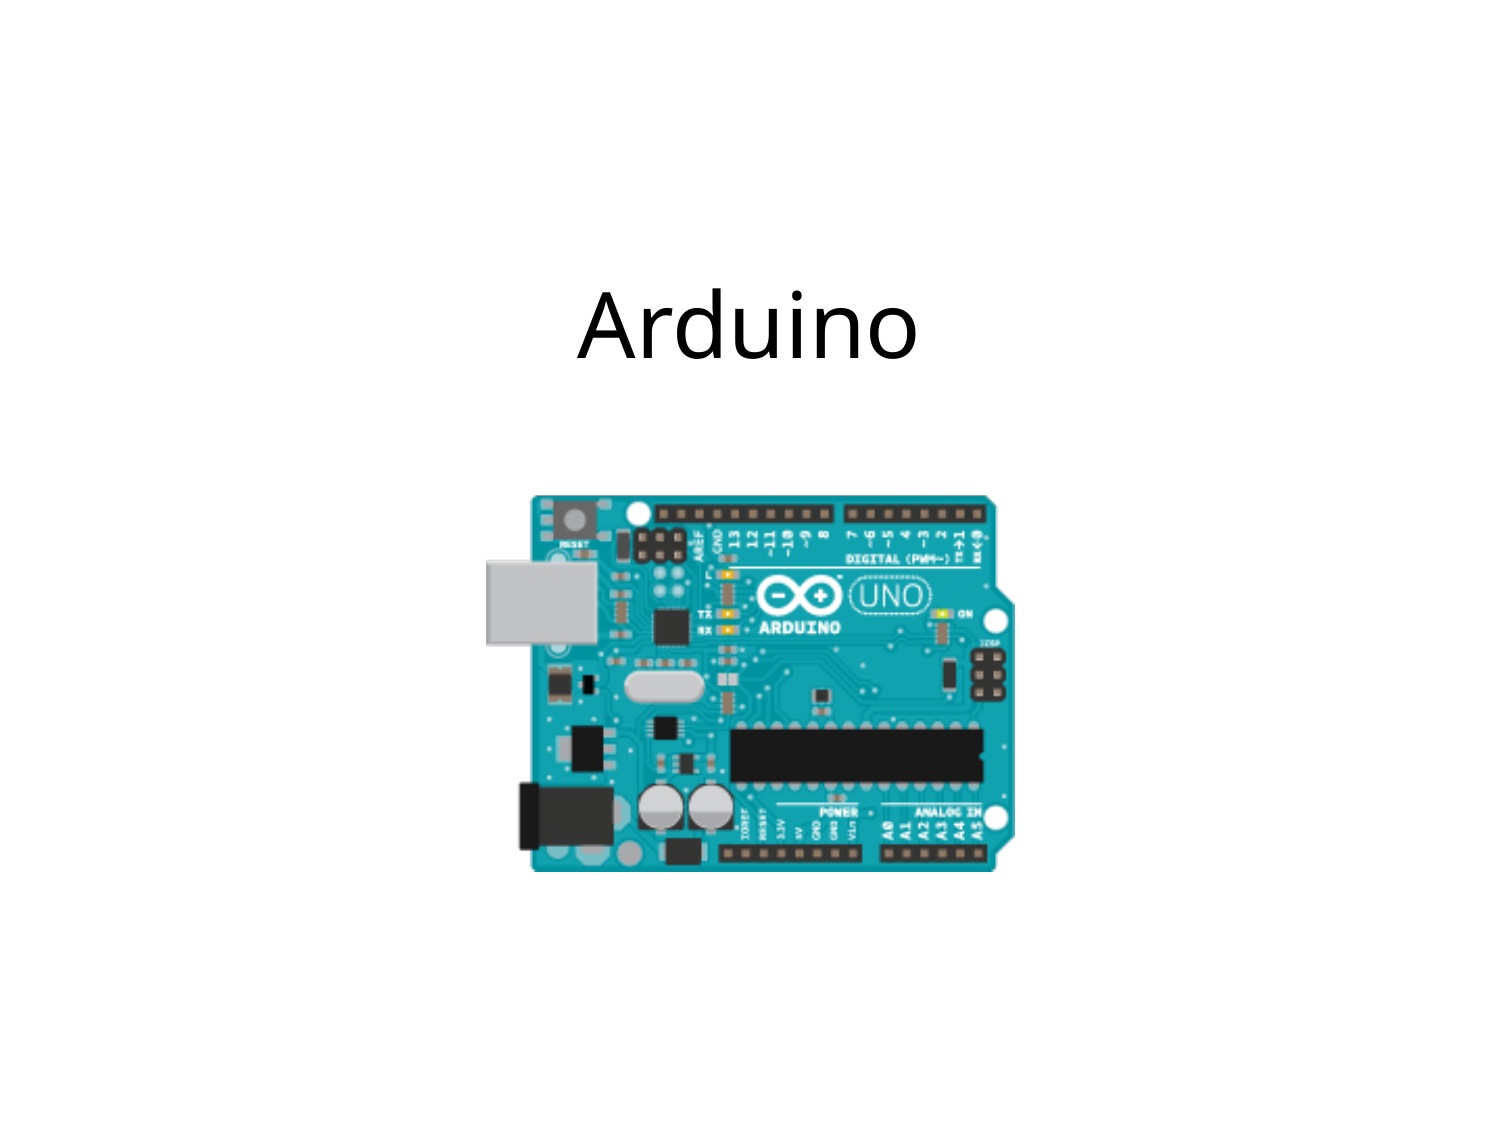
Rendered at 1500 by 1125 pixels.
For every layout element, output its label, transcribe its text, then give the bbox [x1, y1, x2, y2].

text_box Arduino [112, 200, 1388, 442]
picture [485, 494, 1015, 872]
